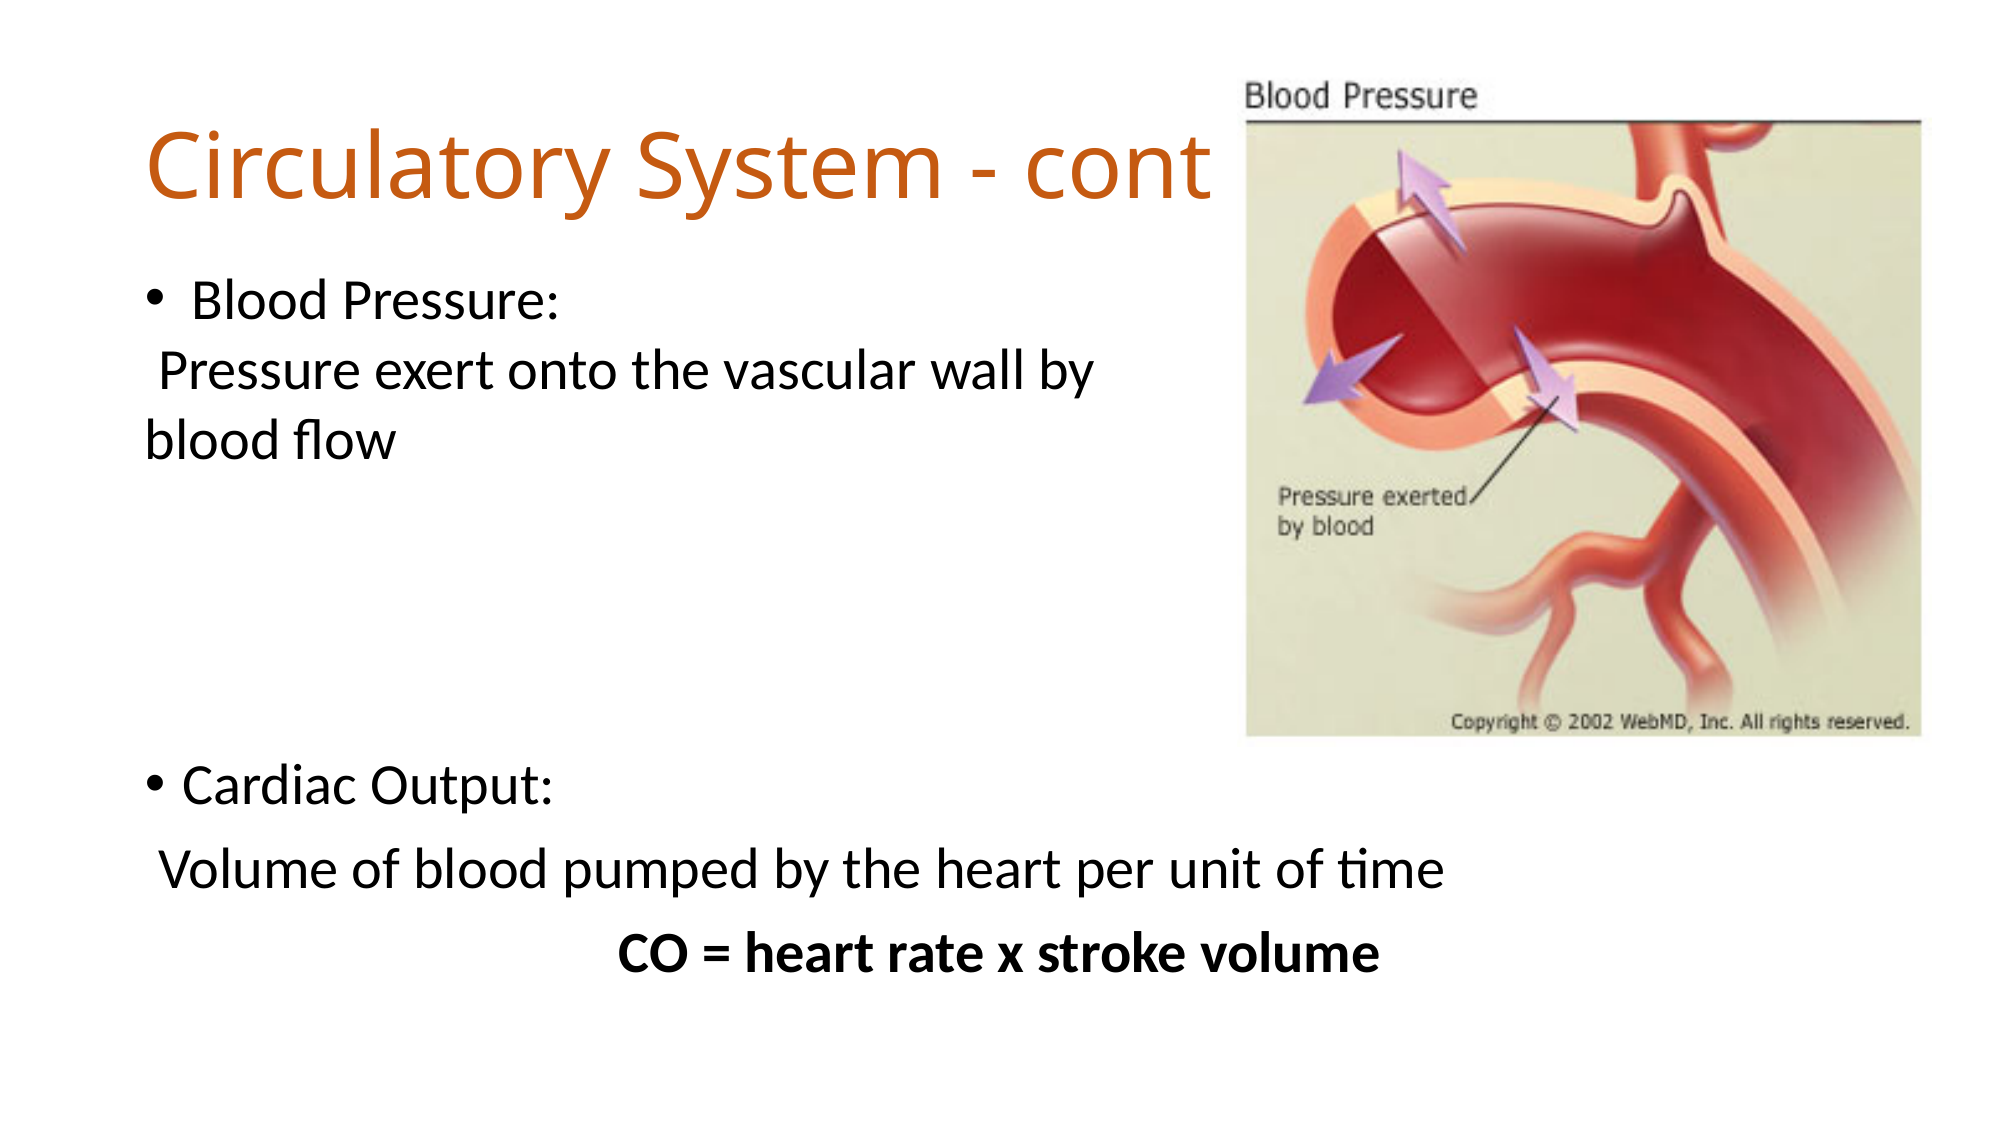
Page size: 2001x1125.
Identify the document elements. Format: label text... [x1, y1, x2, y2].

text_box Blood Pressure: Pressure exert onto the vascular wall by blood flow [137, 253, 1237, 479]
title Circulatory System - cont [136, 59, 1237, 278]
picture [1237, 59, 1933, 748]
list Cardiac Output: Volume of blood pumped by the heart per unit of time CO = heart rate x stroke volume [136, 746, 1863, 1014]
